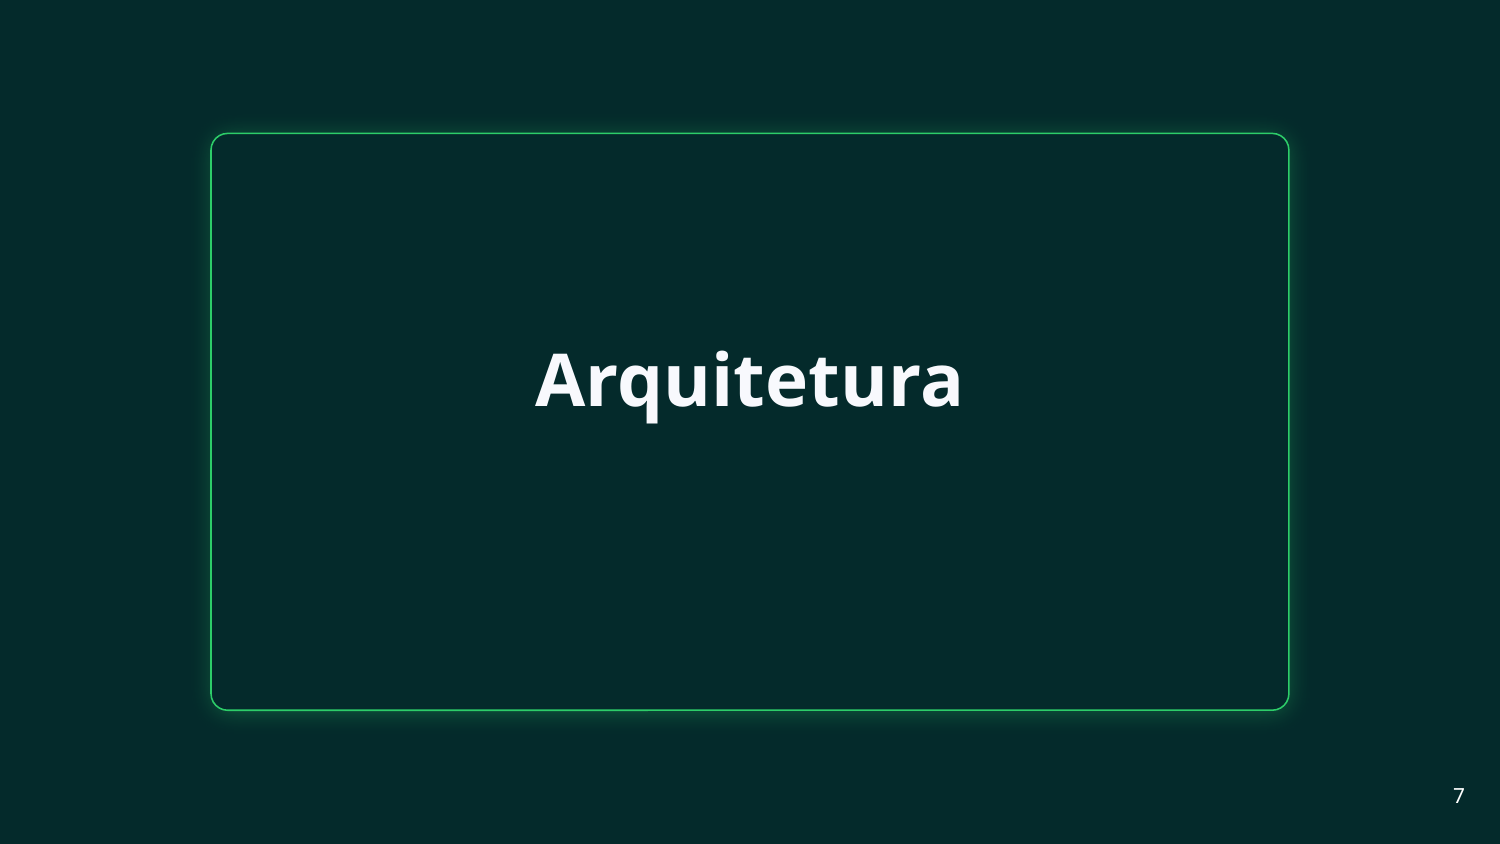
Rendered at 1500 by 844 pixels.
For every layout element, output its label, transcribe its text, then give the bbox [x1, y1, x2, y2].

slide_number ‹#› [1389, 764, 1480, 830]
title Arquitetura [279, 318, 1221, 525]
